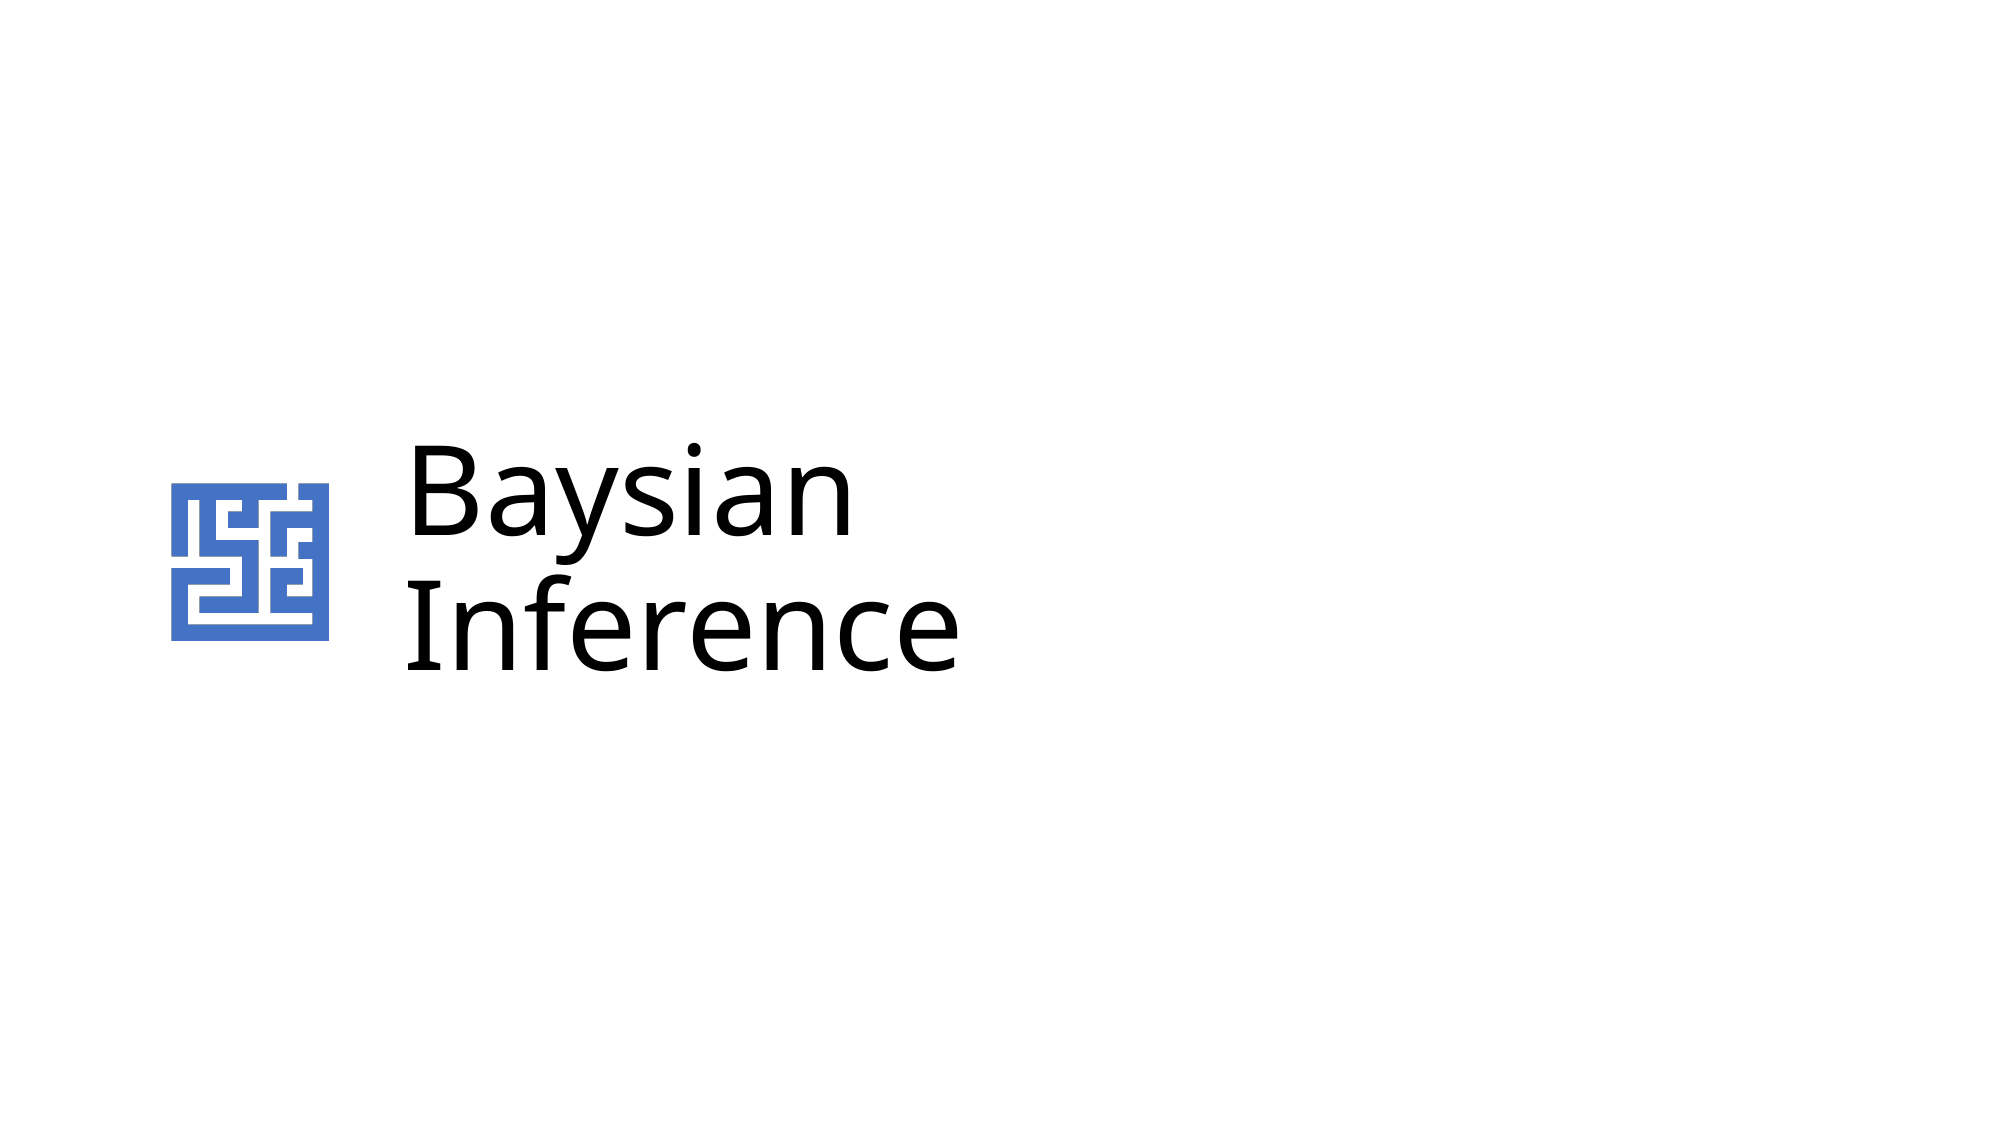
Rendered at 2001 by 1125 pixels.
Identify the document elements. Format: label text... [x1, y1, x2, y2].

picture [137, 449, 363, 675]
title Baysian Inference [388, 358, 1258, 767]
